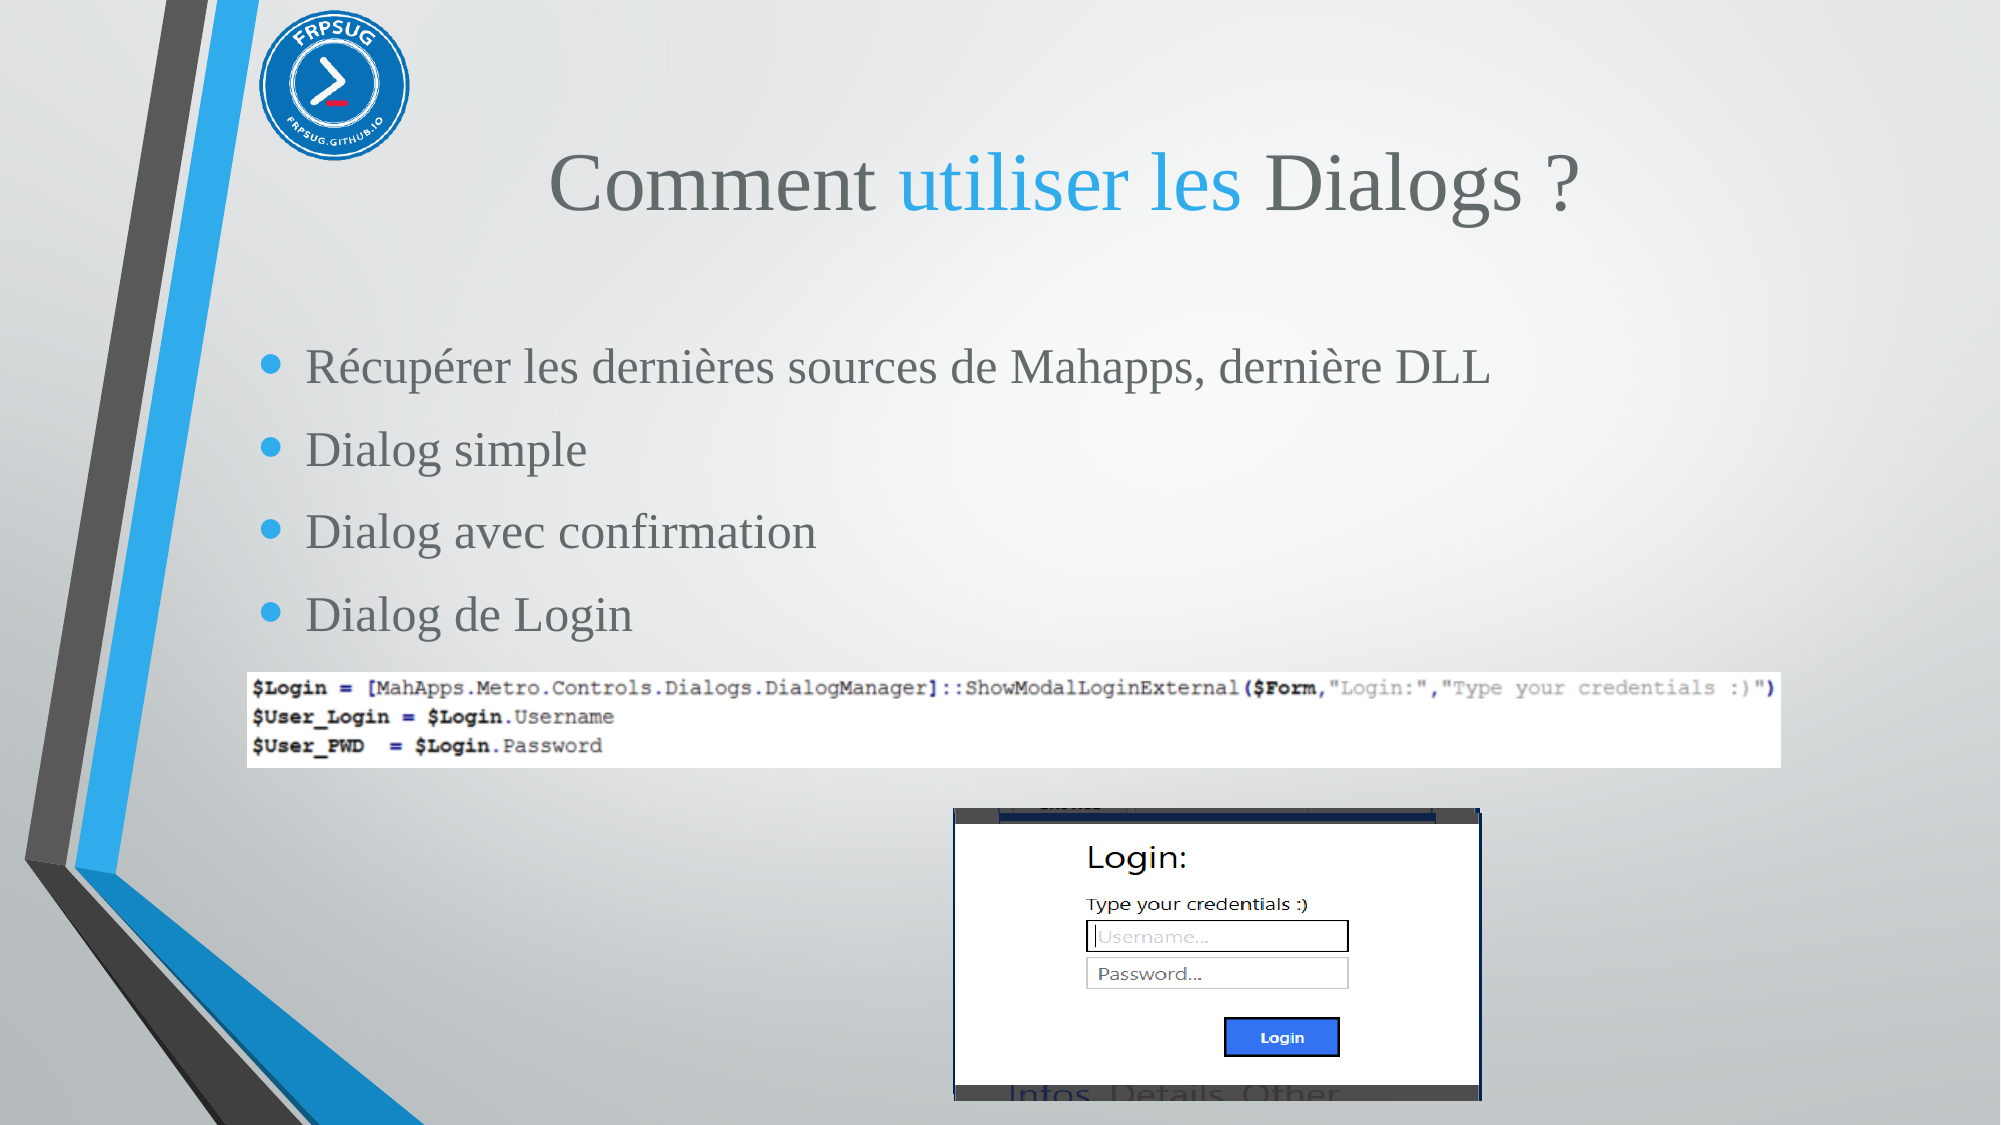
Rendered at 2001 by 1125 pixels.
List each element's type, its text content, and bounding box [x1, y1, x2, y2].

picture [247, 671, 1781, 768]
list Récupérer les dernières sources de Mahapps, dernière DLL Dialog simple Dialog avec confirmation Dialog de Login [243, 326, 1981, 717]
title Comment utiliser les Dialogs ? [243, 112, 1887, 242]
picture [952, 808, 1482, 1101]
picture [258, 9, 410, 112]
